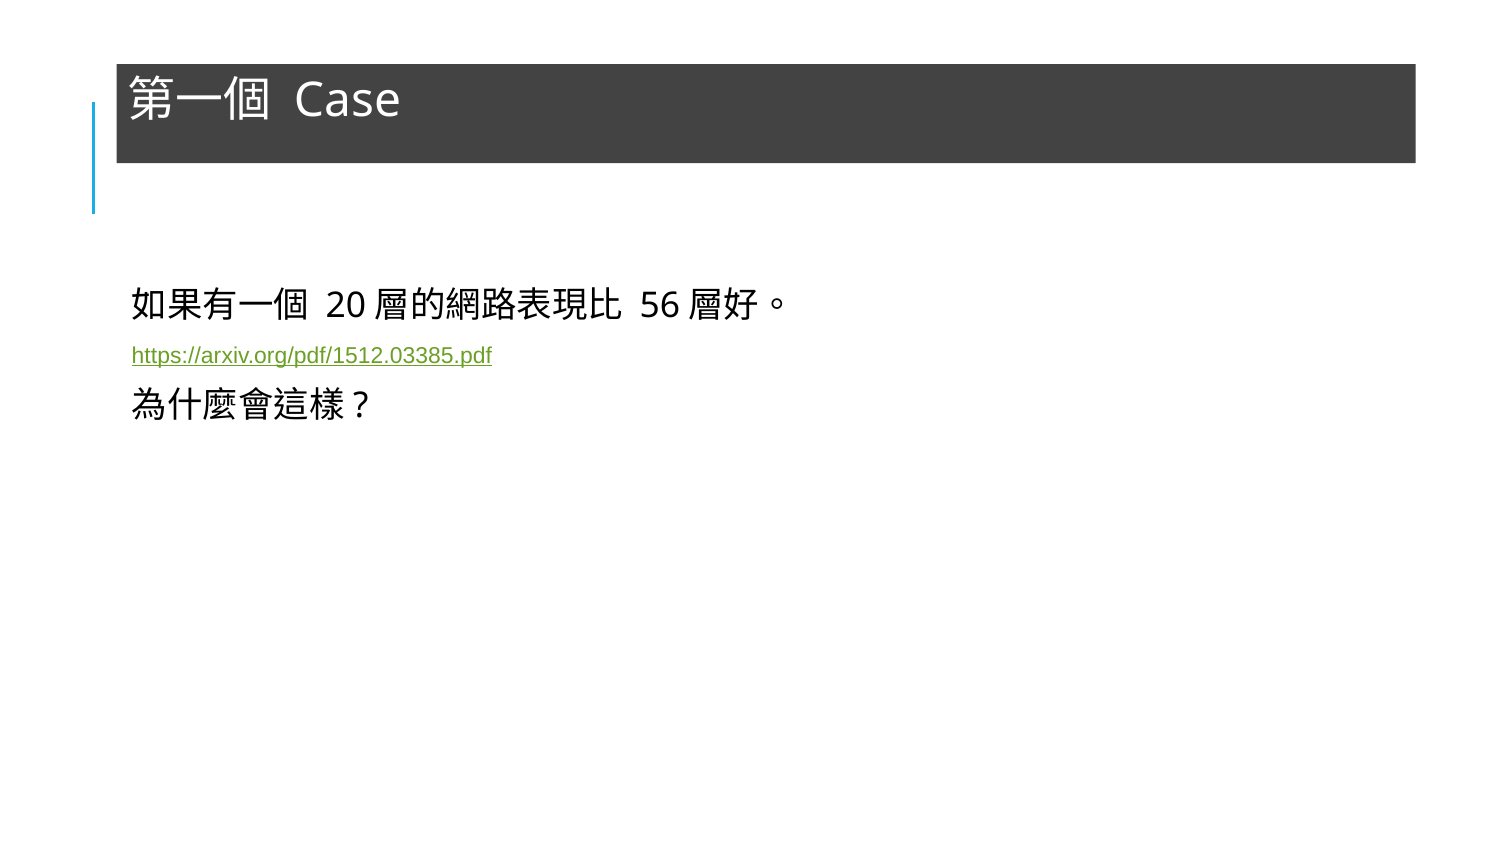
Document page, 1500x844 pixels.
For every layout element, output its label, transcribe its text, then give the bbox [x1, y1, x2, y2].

list 如果有一個 20層的網路表現比 56層好。 https://arxiv.org/pdf/1512.03385.pdf 為什麼會這樣? [126, 281, 1322, 777]
text_box 第一個 Case [116, 64, 1416, 164]
